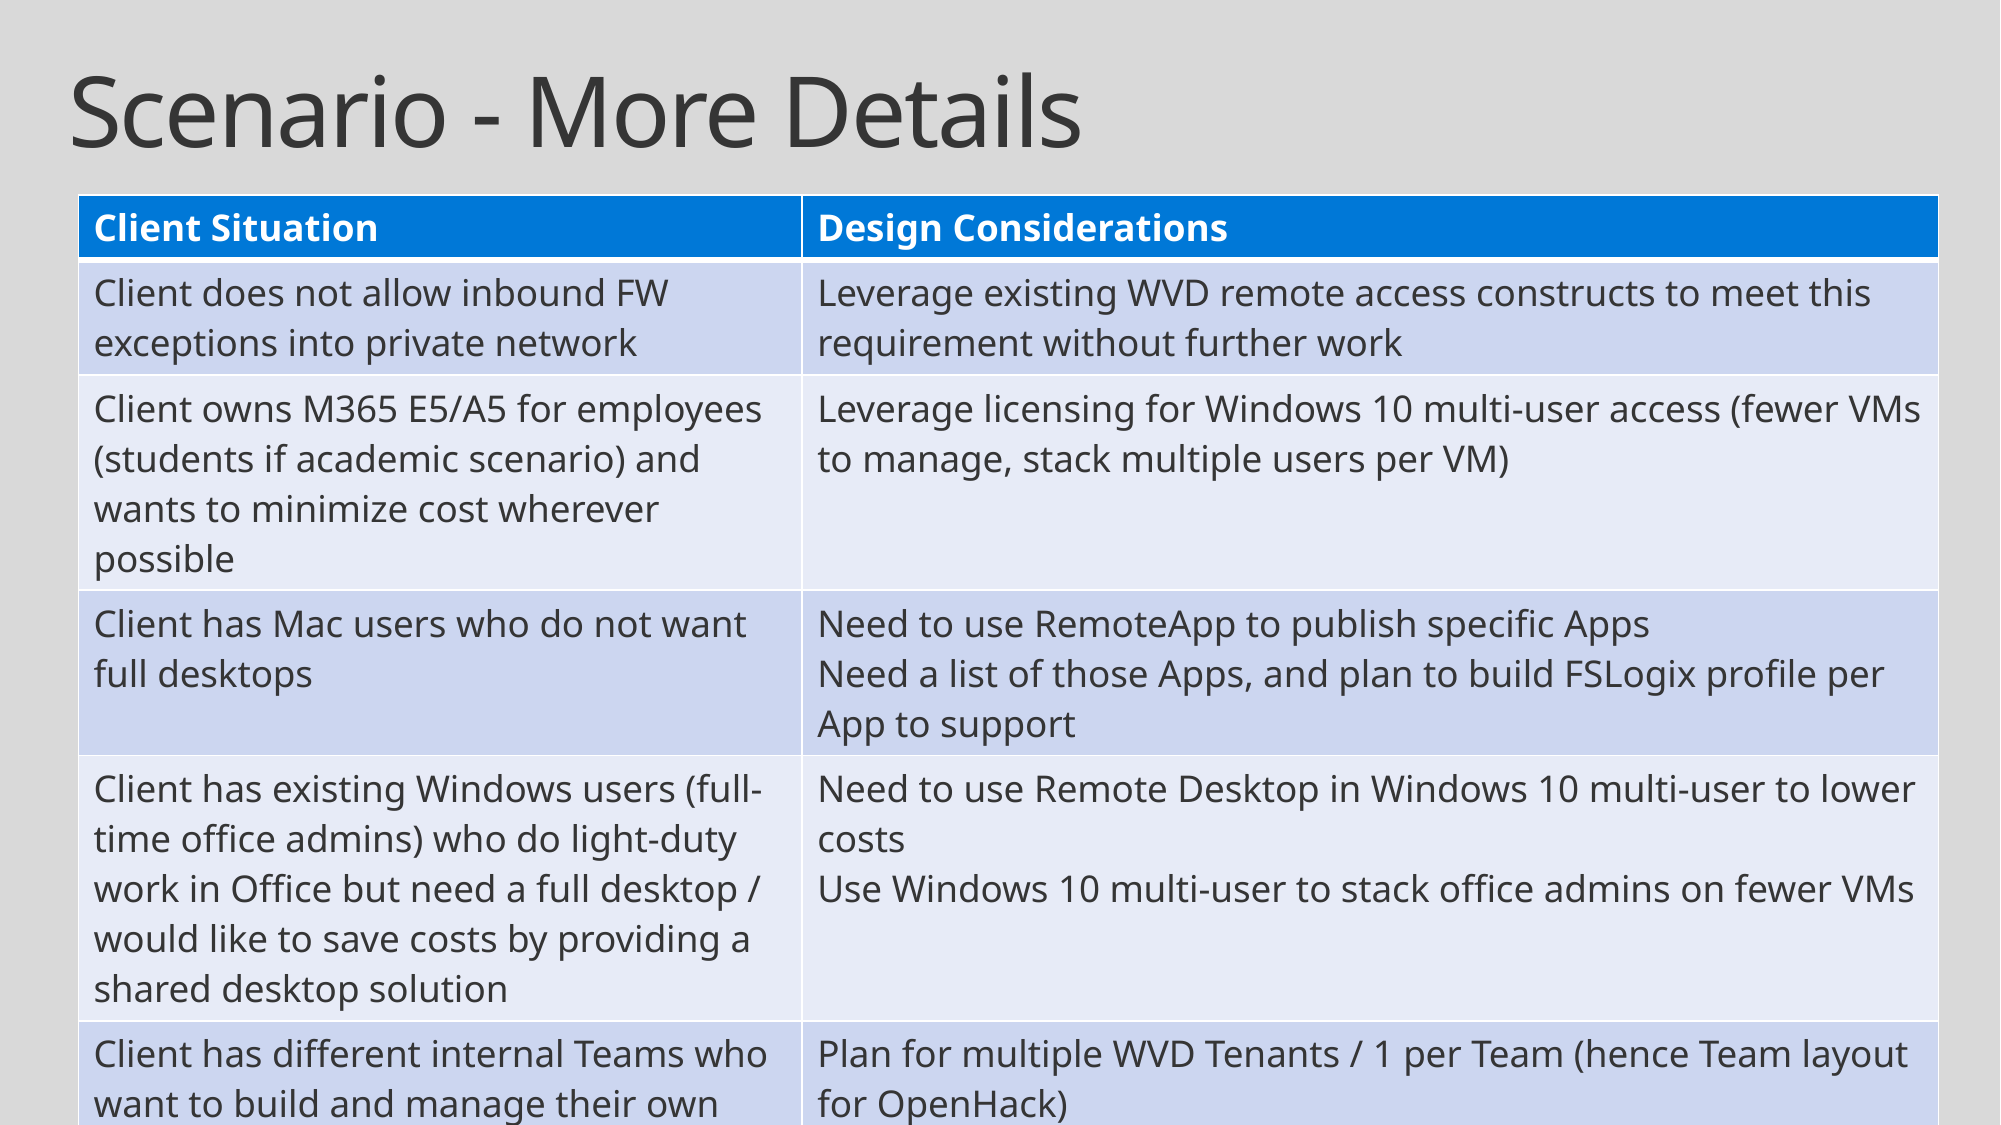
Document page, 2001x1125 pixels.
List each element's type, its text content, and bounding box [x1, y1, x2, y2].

table_cell Need to use Remote Desktop in Windows 10 multi-user to lower costs Use Windows 10 multi-user to stack office admins on fewer VMs [803, 756, 1938, 1020]
table_cell Client owns M365 E5/A5 for employees (students if academic scenario) and wants to minimize cost wherever possible [79, 376, 801, 589]
table_cell Leverage licensing for Windows 10 multi-user access (fewer VMs to manage, stack multiple users per VM) [803, 376, 1938, 589]
table_cell Client does not allow inbound FW exceptions into private network [79, 263, 801, 374]
table_header Client Situation [79, 196, 801, 257]
table_cell Client has existing Windows users (full-time office admins) who do light-duty work in Office but need a full desktop / would like to save costs by providing a shared desktop solution [79, 756, 801, 1020]
table_cell Plan for multiple WVD Tenants / 1 per Team (hence Team layout for OpenHack) Grant rights to build WVD Tenants and Host Pools [803, 1022, 1938, 1125]
table_cell Client has different internal Teams who want to build and manage their own WVD environments [79, 1022, 801, 1125]
title Scenario - More Details [44, 47, 1957, 196]
table_cell Need to use RemoteApp to publish specific Apps Need a list of those Apps, and plan to build FSLogix profile per App to support [803, 591, 1938, 755]
table_header Design Considerations [803, 196, 1938, 257]
table_cell Client has Mac users who do not want full desktops [79, 591, 801, 755]
table_cell Leverage existing WVD remote access constructs to meet this requirement without further work [803, 263, 1938, 374]
